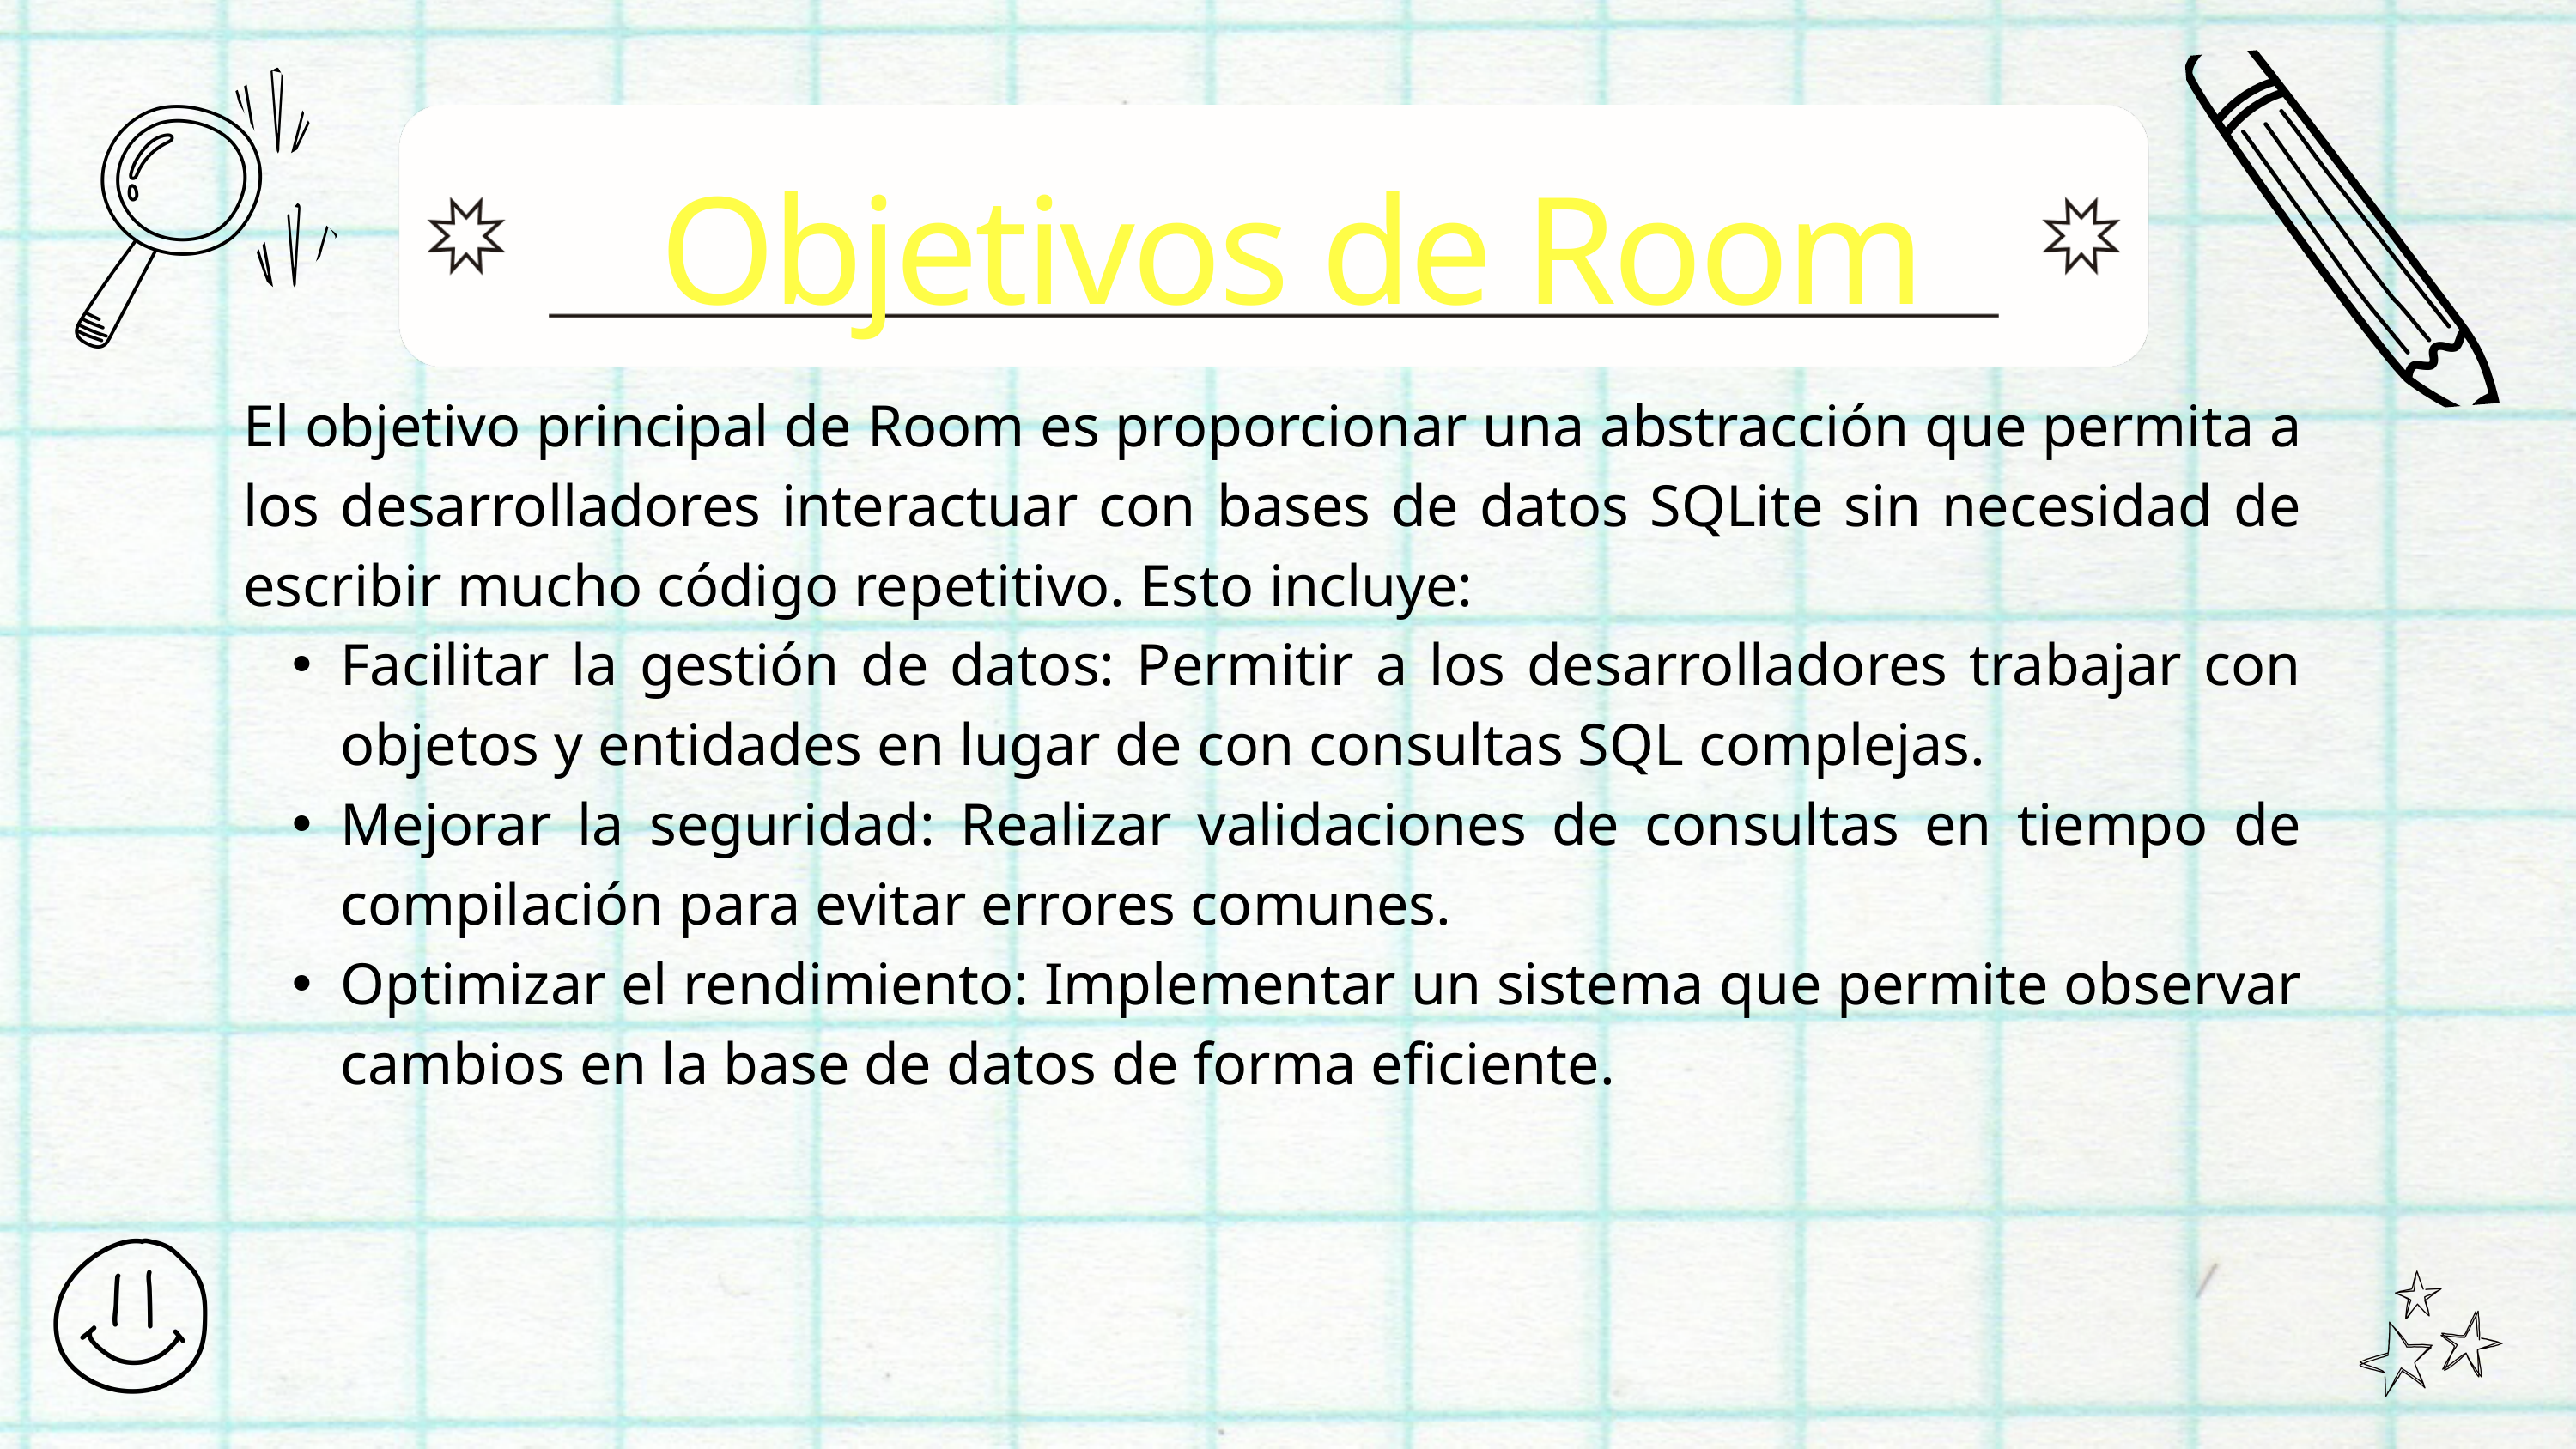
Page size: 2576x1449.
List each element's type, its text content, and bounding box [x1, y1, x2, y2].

text_box El objetivo principal de Room es proporcionar una abstracción que permita a los desarrolladores interactuar con bases de datos SQLite sin necesidad de escribir mucho código repetitivo. Esto incluye: Facilitar la gestión de datos: Permitir a los desarrolladores trabajar con objetos y entidades en lugar de con consultas SQL complejas. Mejorar la seguridad: Realizar validaciones de consultas en tiempo de compilación para evitar errores comunes. Optimizar el rendimiento: Implementar un sistema que permite observar cambios en la base de datos de forma eficiente. [243, 378, 2304, 1097]
text_box [396, 105, 2152, 367]
text_box [2359, 1270, 2503, 1397]
text_box Objetivos de Room [498, 125, 2087, 334]
text_box [75, 104, 264, 349]
text_box [233, 67, 319, 164]
text_box [0, 0, 2576, 1449]
text_box [246, 202, 338, 298]
text_box [2184, 32, 2503, 420]
text_box [48, 1237, 208, 1397]
